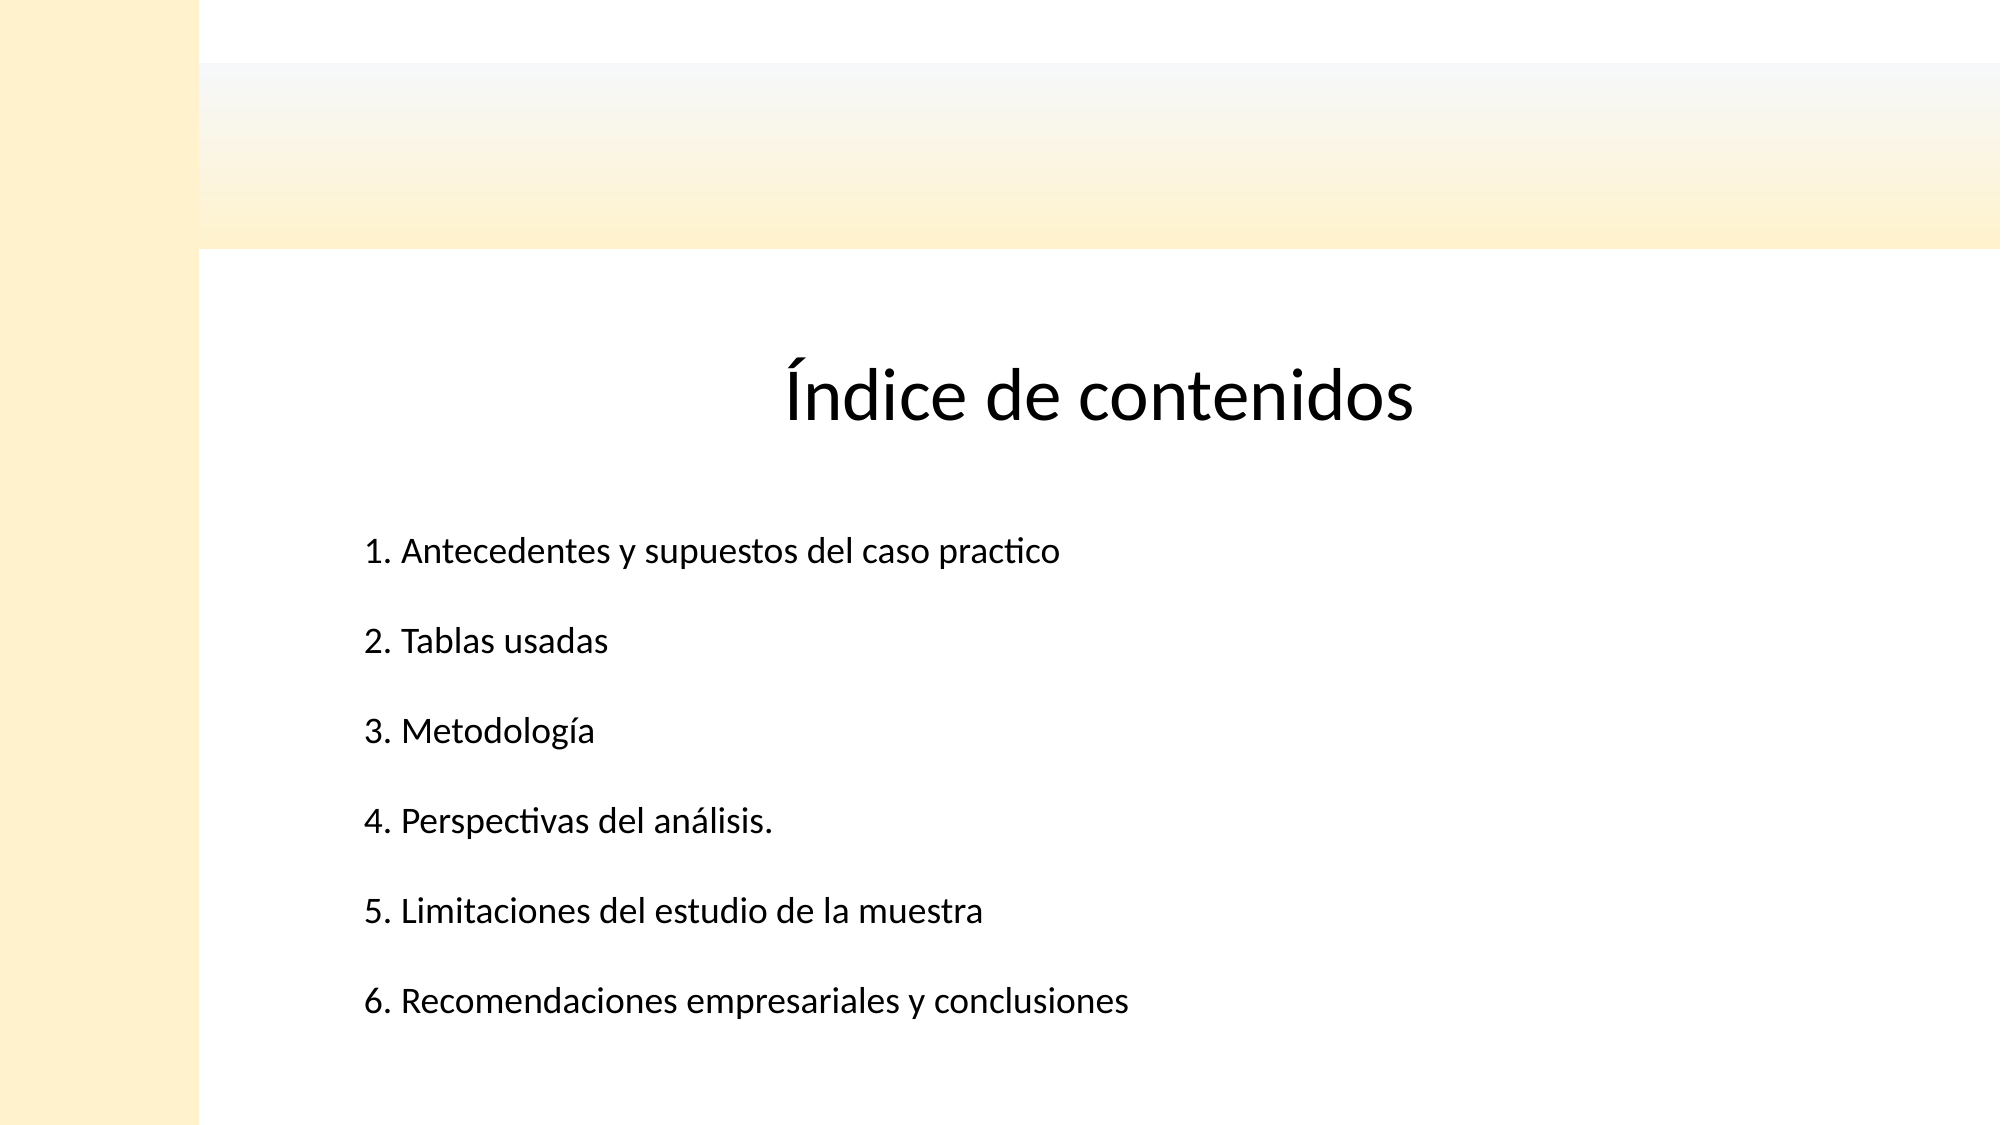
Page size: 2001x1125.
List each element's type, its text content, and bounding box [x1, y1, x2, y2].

text_box [200, 63, 2000, 248]
text_box [0, 0, 200, 1125]
text_box Índice de contenidos 1. Antecedentes y supuestos del caso practico 2. Tablas usadas 3. Metodología 4. Perspectivas del análisis. 5. Limitaciones del estudio de la muestra 6. Recomendaciones empresariales y conclusiones [199, 248, 2000, 1119]
